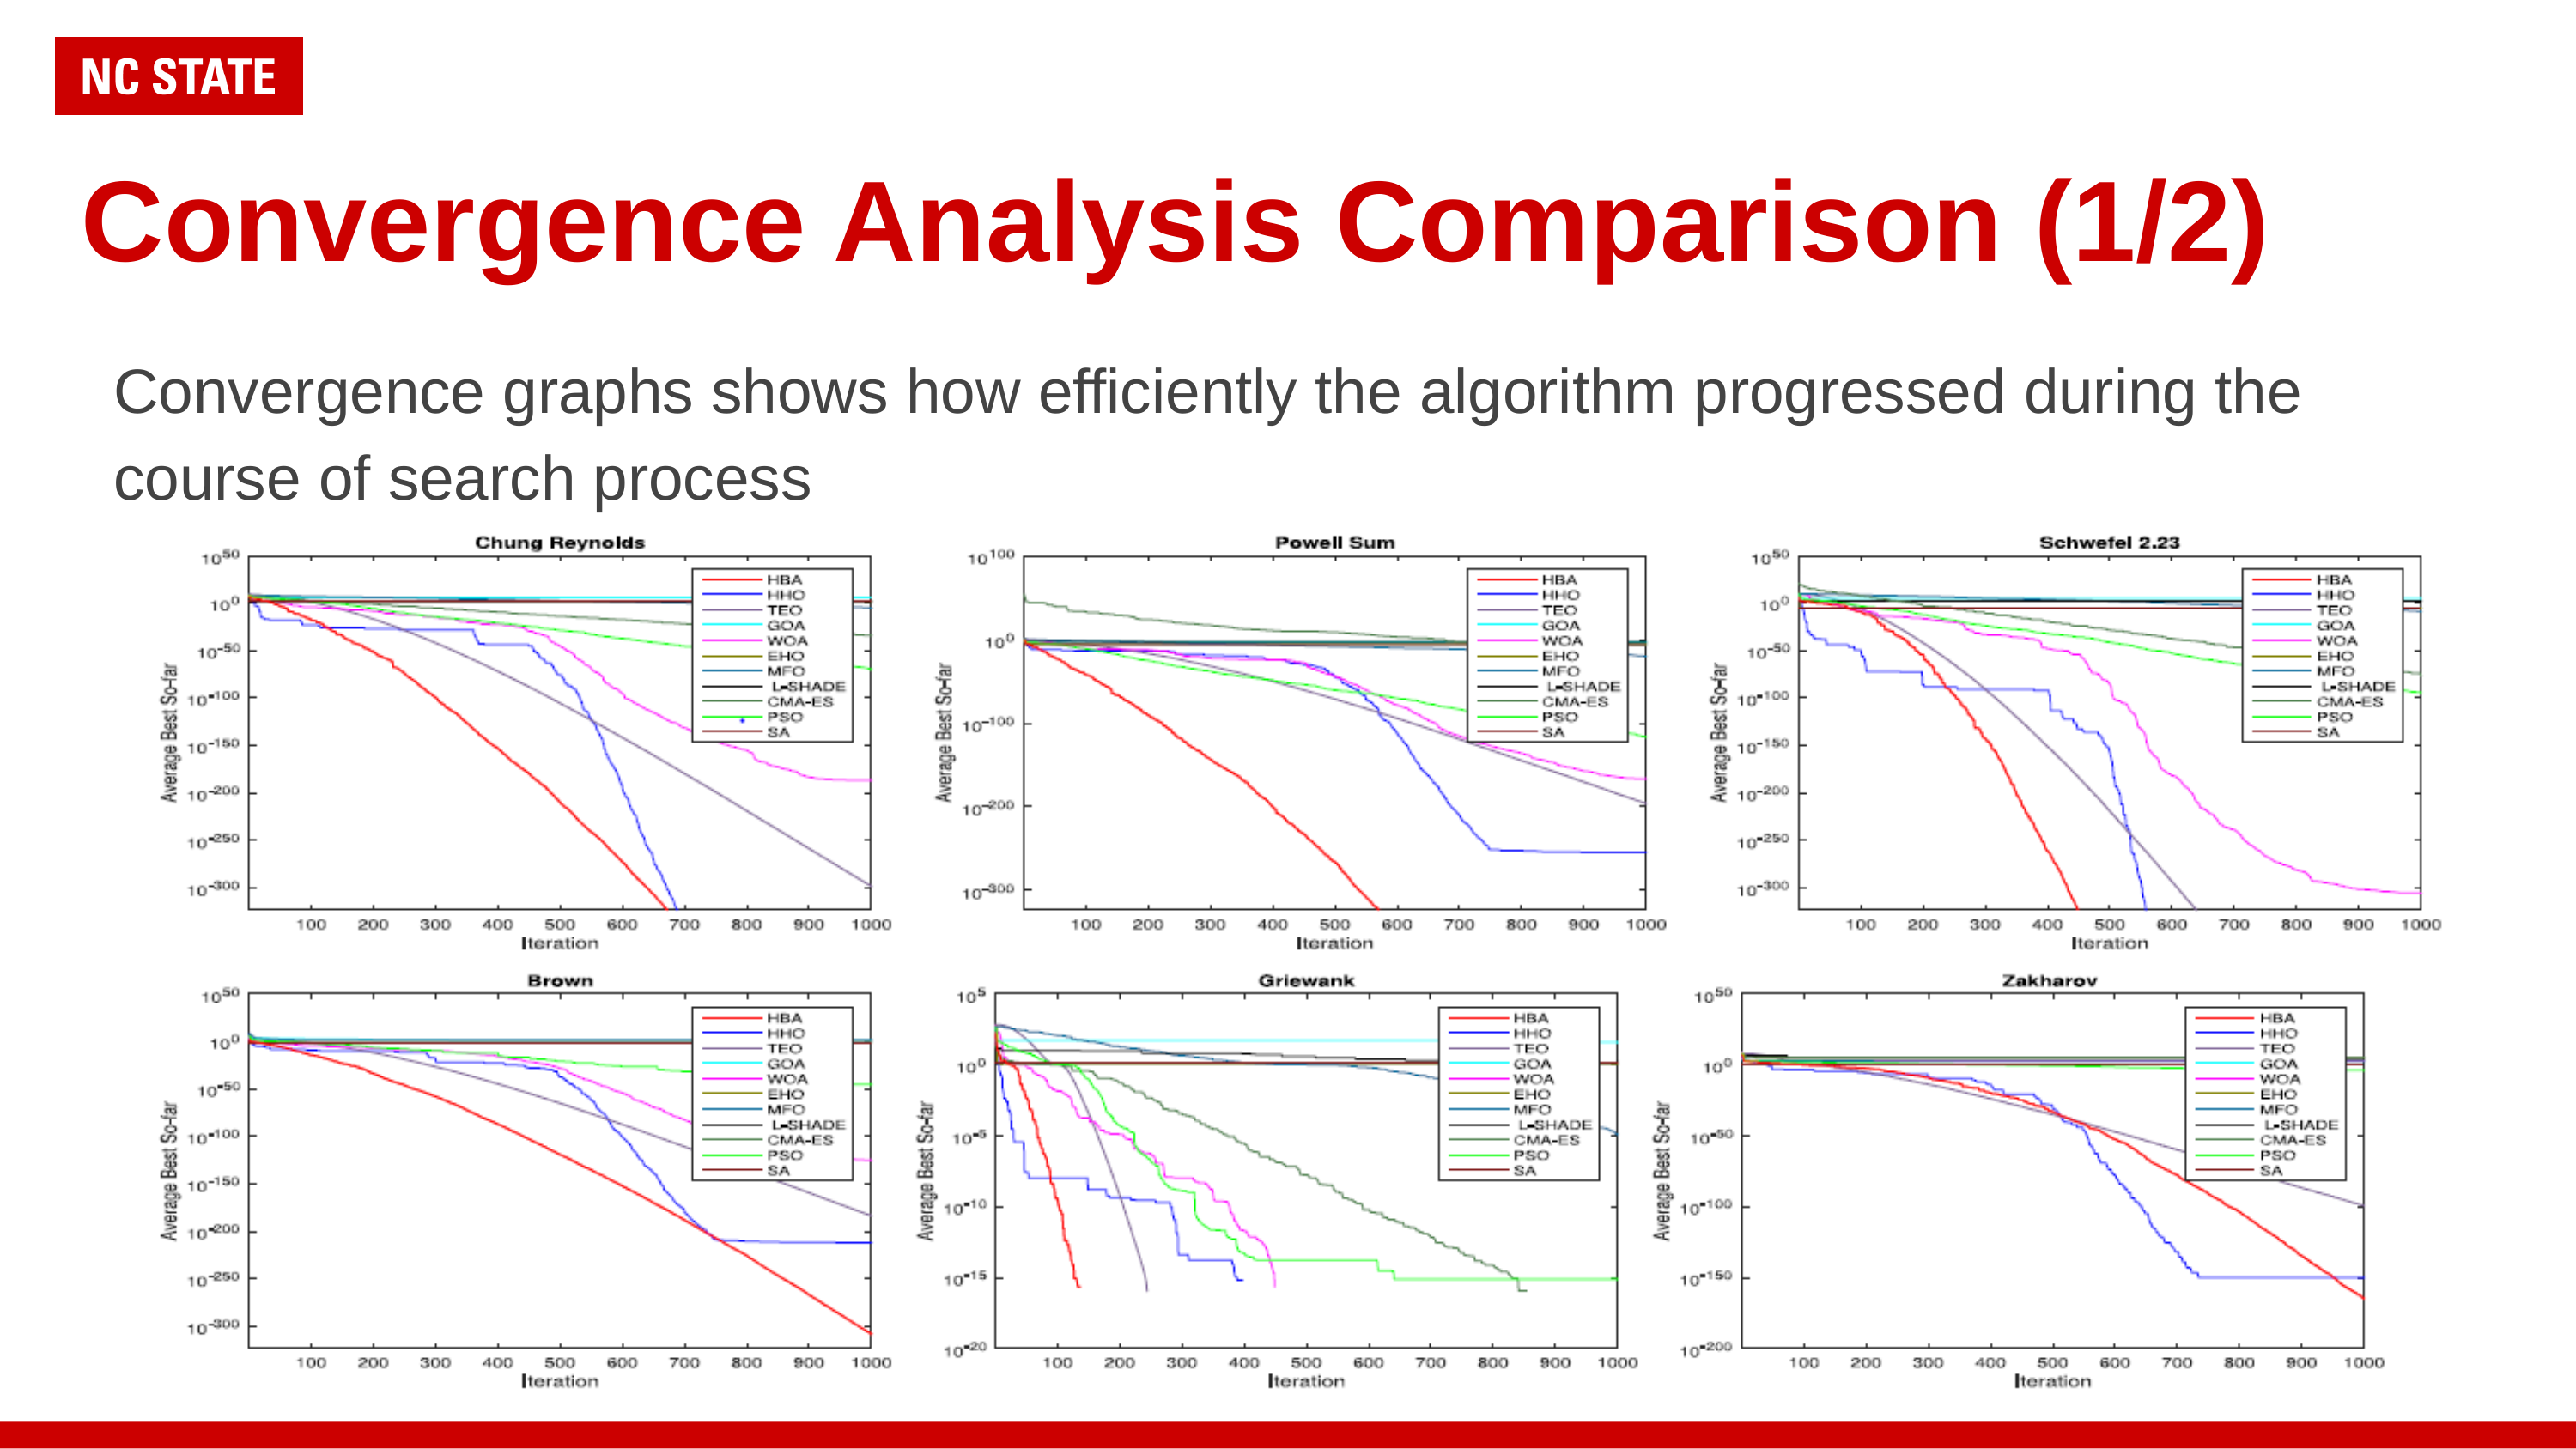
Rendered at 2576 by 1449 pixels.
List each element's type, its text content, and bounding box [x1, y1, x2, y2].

picture [55, 37, 303, 115]
title Convergence Analysis Comparison (1/2) [55, 120, 2457, 298]
list Convergence graphs shows how efficiently the algorithm progressed during the course of search process [88, 313, 2488, 1276]
picture [125, 515, 2451, 1401]
